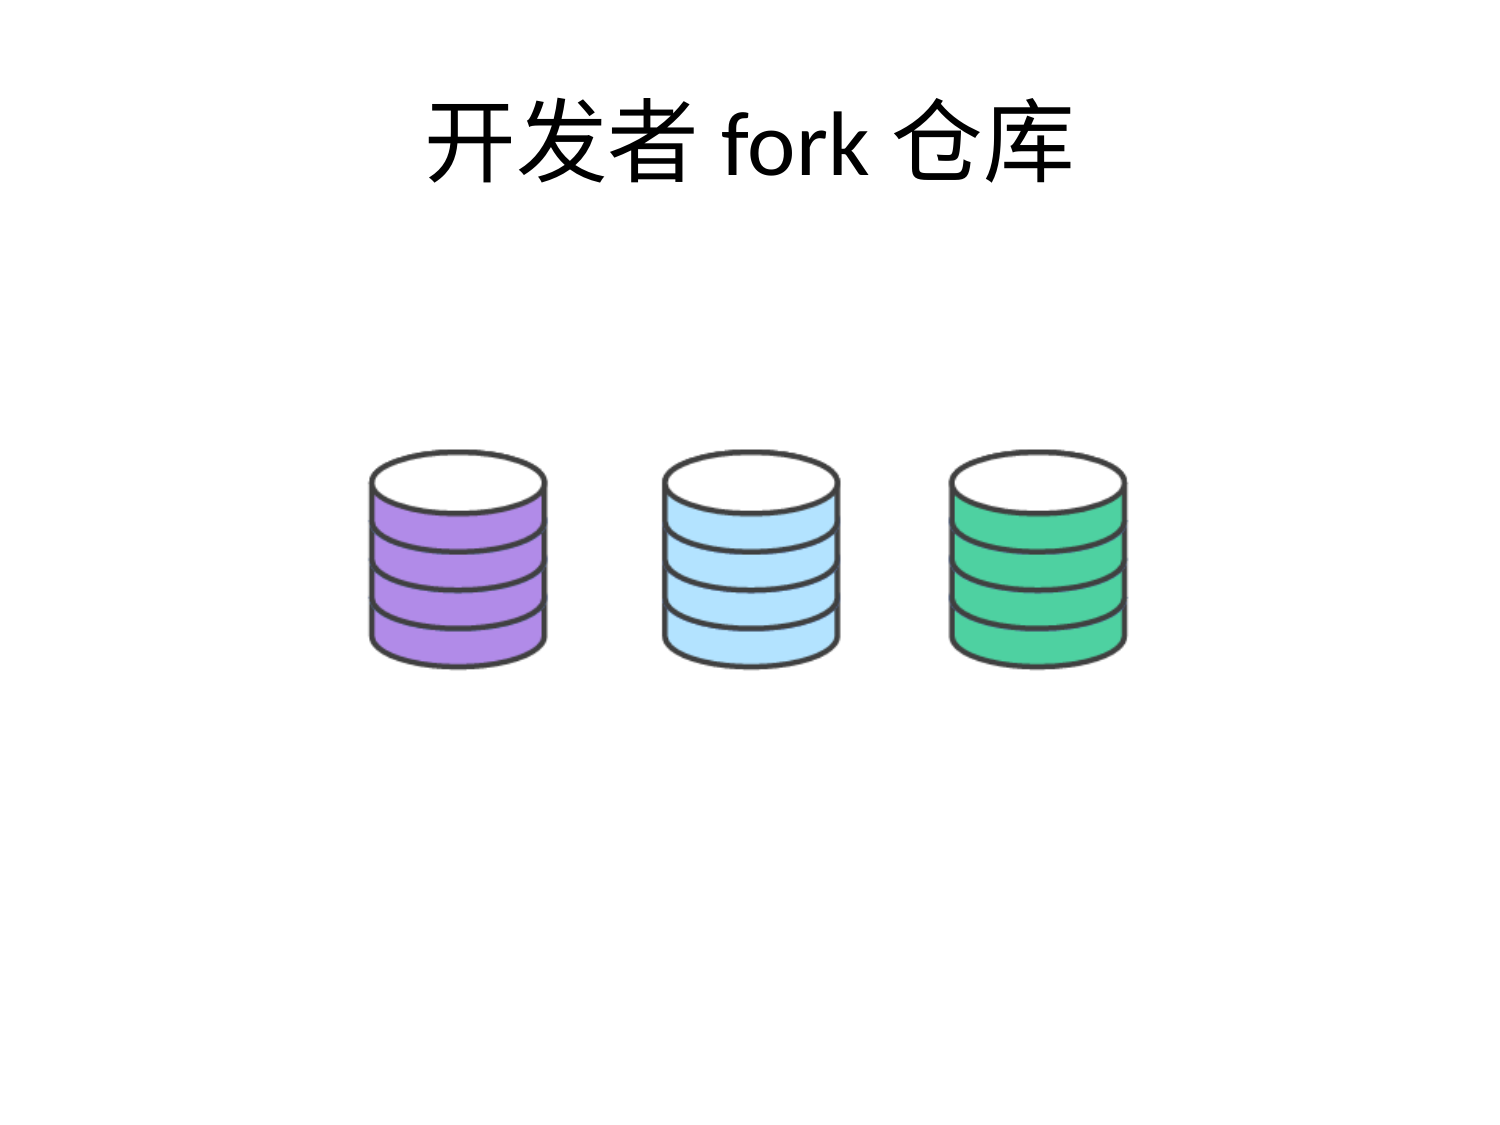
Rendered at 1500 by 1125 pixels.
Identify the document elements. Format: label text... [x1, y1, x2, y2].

picture [340, 431, 1160, 694]
title 开发者fork仓库 [75, 45, 1425, 233]
